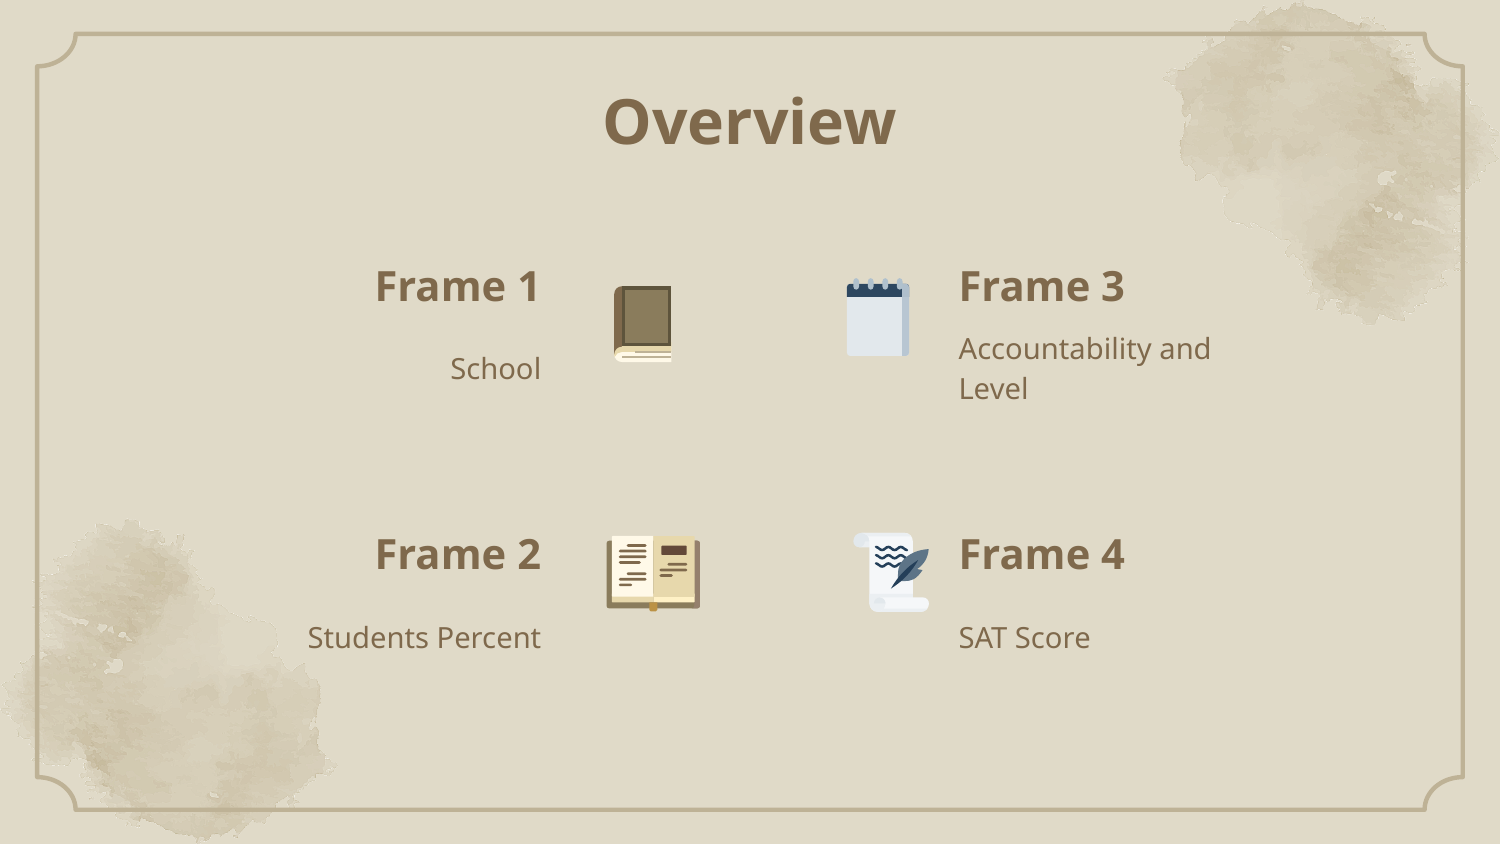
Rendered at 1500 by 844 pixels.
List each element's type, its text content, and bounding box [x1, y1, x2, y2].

subtitle Accountability and Level [943, 335, 1266, 396]
subtitle School [234, 335, 557, 396]
title Frame 3 [943, 254, 1383, 315]
title Frame 1 [117, 254, 557, 315]
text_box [846, 277, 910, 357]
title Frame 2 [117, 522, 557, 583]
subtitle Students Percent [234, 604, 557, 665]
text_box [606, 535, 701, 612]
subtitle SAT Score [943, 604, 1306, 665]
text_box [853, 532, 930, 613]
title Frame 4 [943, 522, 1383, 583]
title Overview [117, 89, 1383, 150]
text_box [613, 285, 672, 363]
